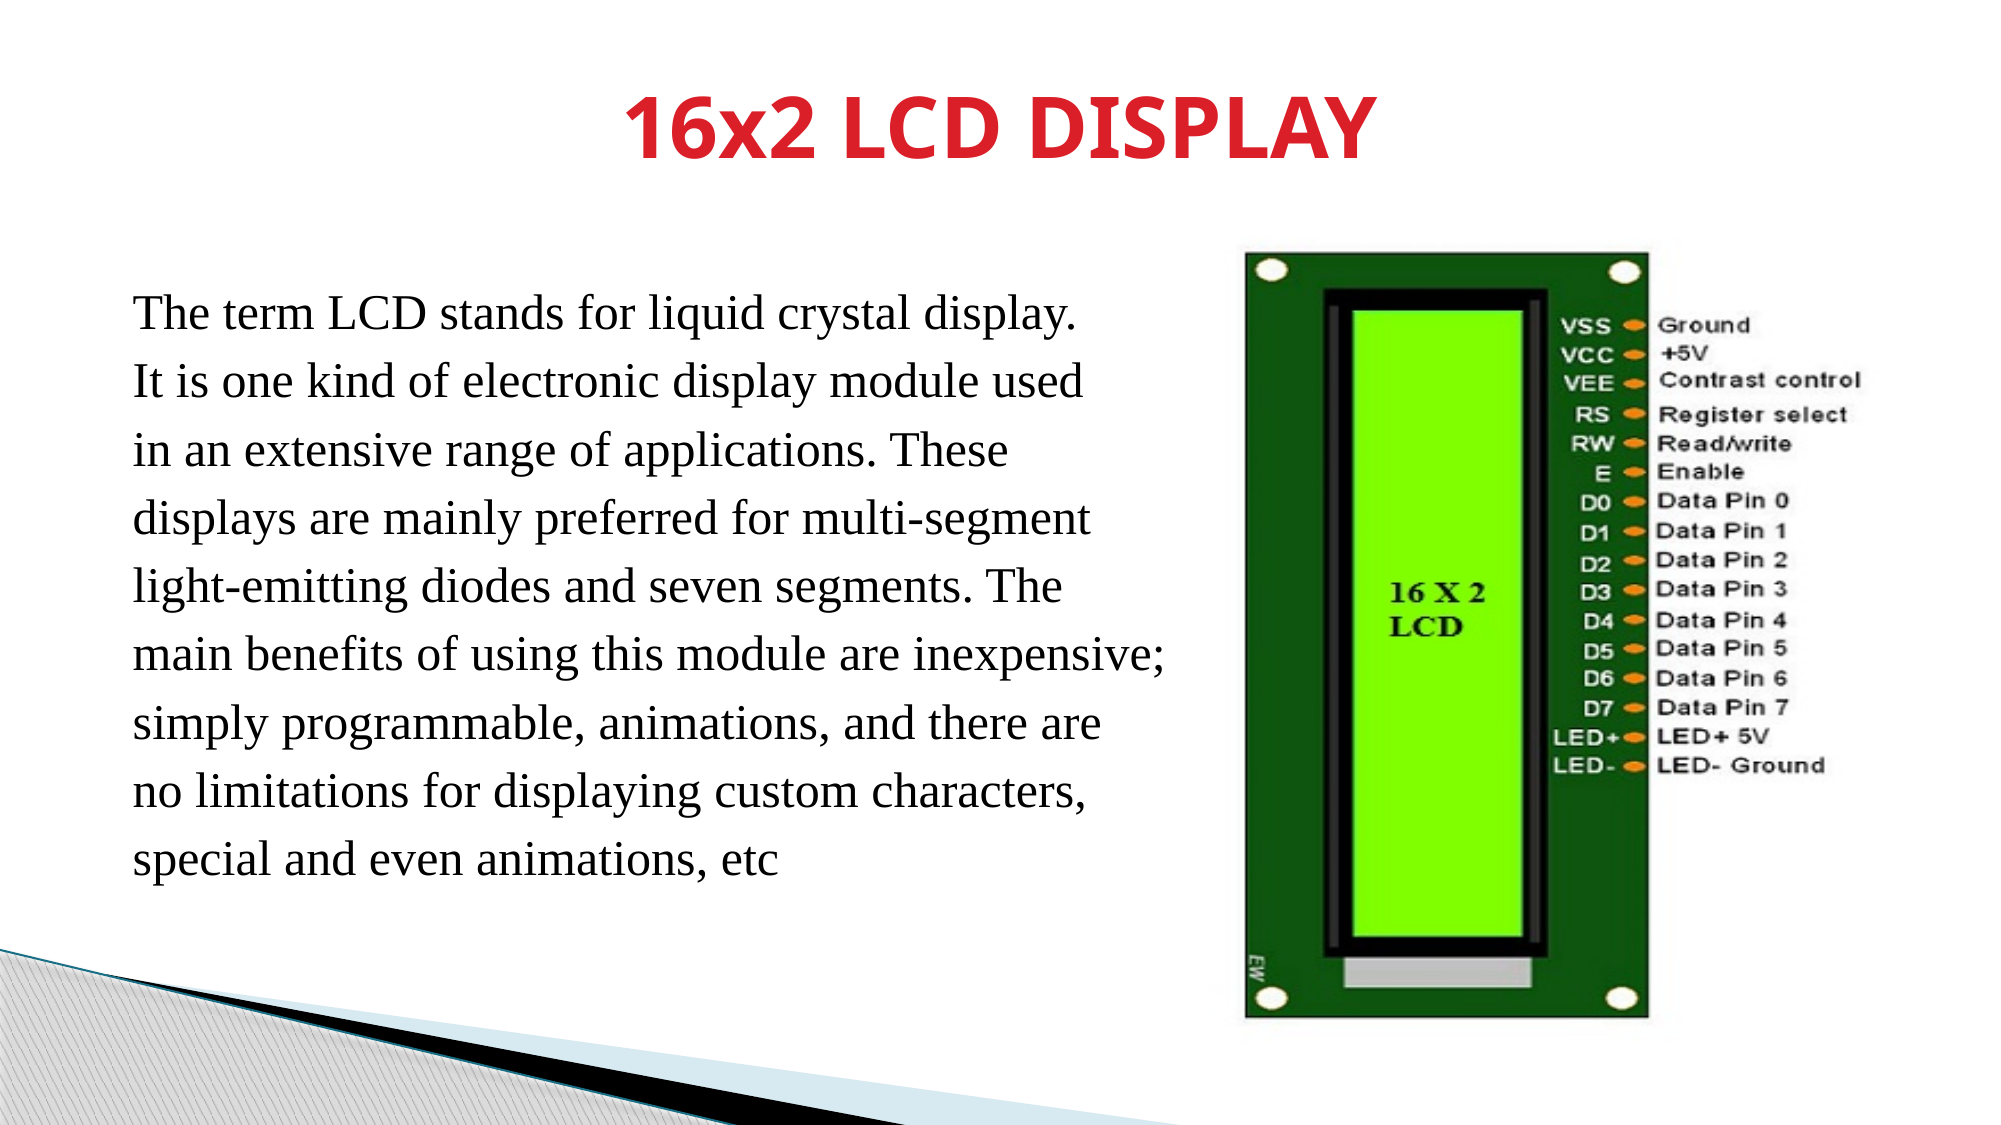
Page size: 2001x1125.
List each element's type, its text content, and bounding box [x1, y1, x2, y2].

picture [1206, 182, 1901, 1053]
list The term LCD stands for liquid crystal display. It is one kind of electronic display module used in an extensive range of applications. These displays are mainly preferred for multi-segment light-emitting diodes and seven segments. The main benefits of using this module are inexpensive; simply programmable, animations, and there are no limitations for displaying custom characters, special and even animations, etc [99, 204, 1200, 986]
title 16x2 LCD DISPLAY [99, 45, 1900, 204]
